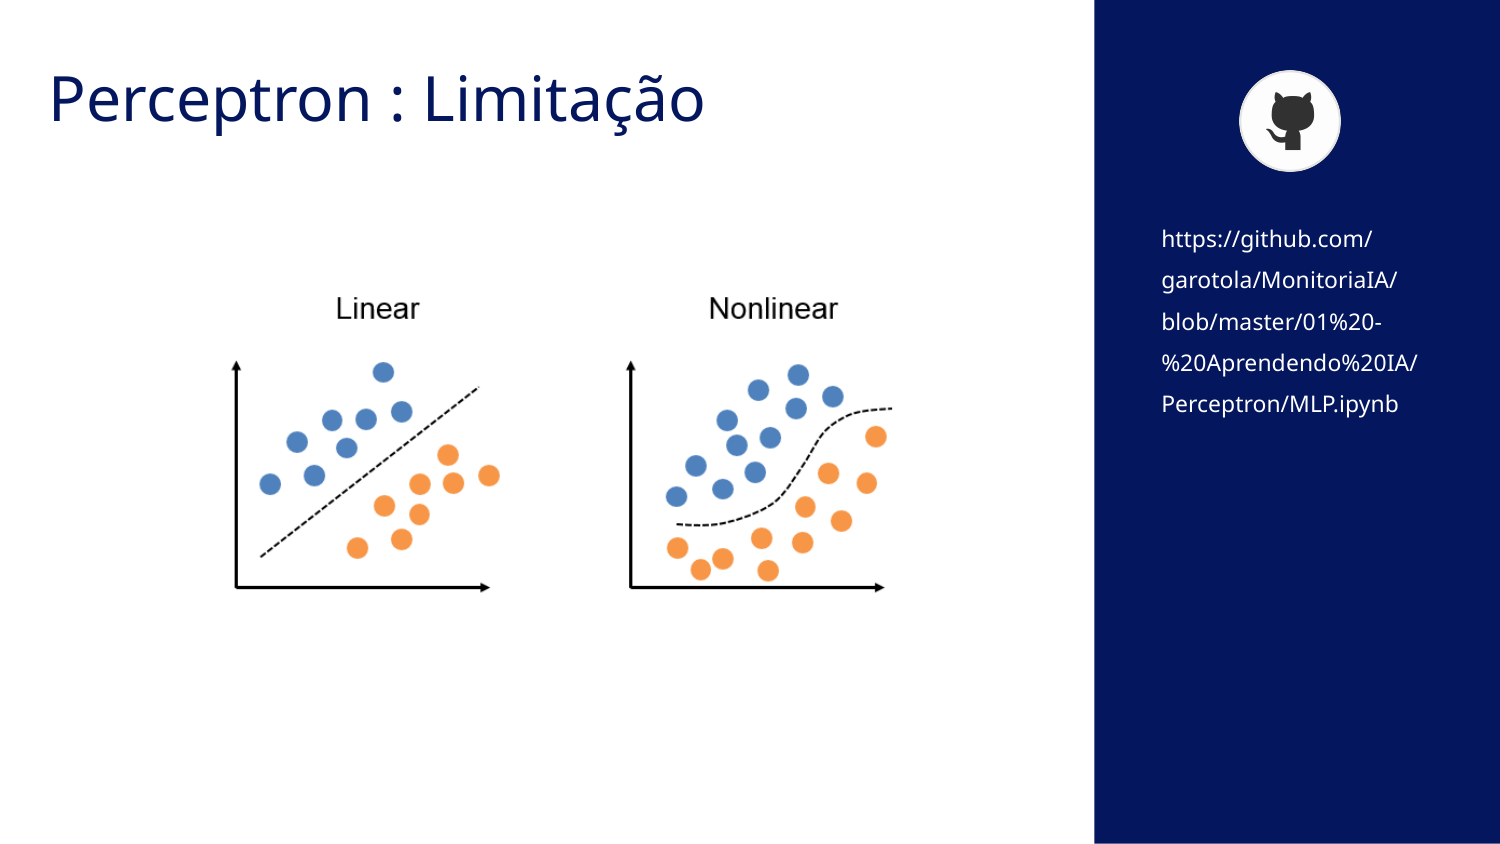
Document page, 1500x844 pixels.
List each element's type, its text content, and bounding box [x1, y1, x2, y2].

picture [1238, 70, 1341, 172]
title https://github.com/garotola/MonitoriaIA/blob/master/01%20-%20Aprendendo%20IA/Perceptron/MLP.ipynb [1146, 196, 1449, 270]
title Perceptron : Limitação [33, 44, 1094, 156]
text_box [1094, 0, 1500, 844]
picture [155, 241, 987, 640]
